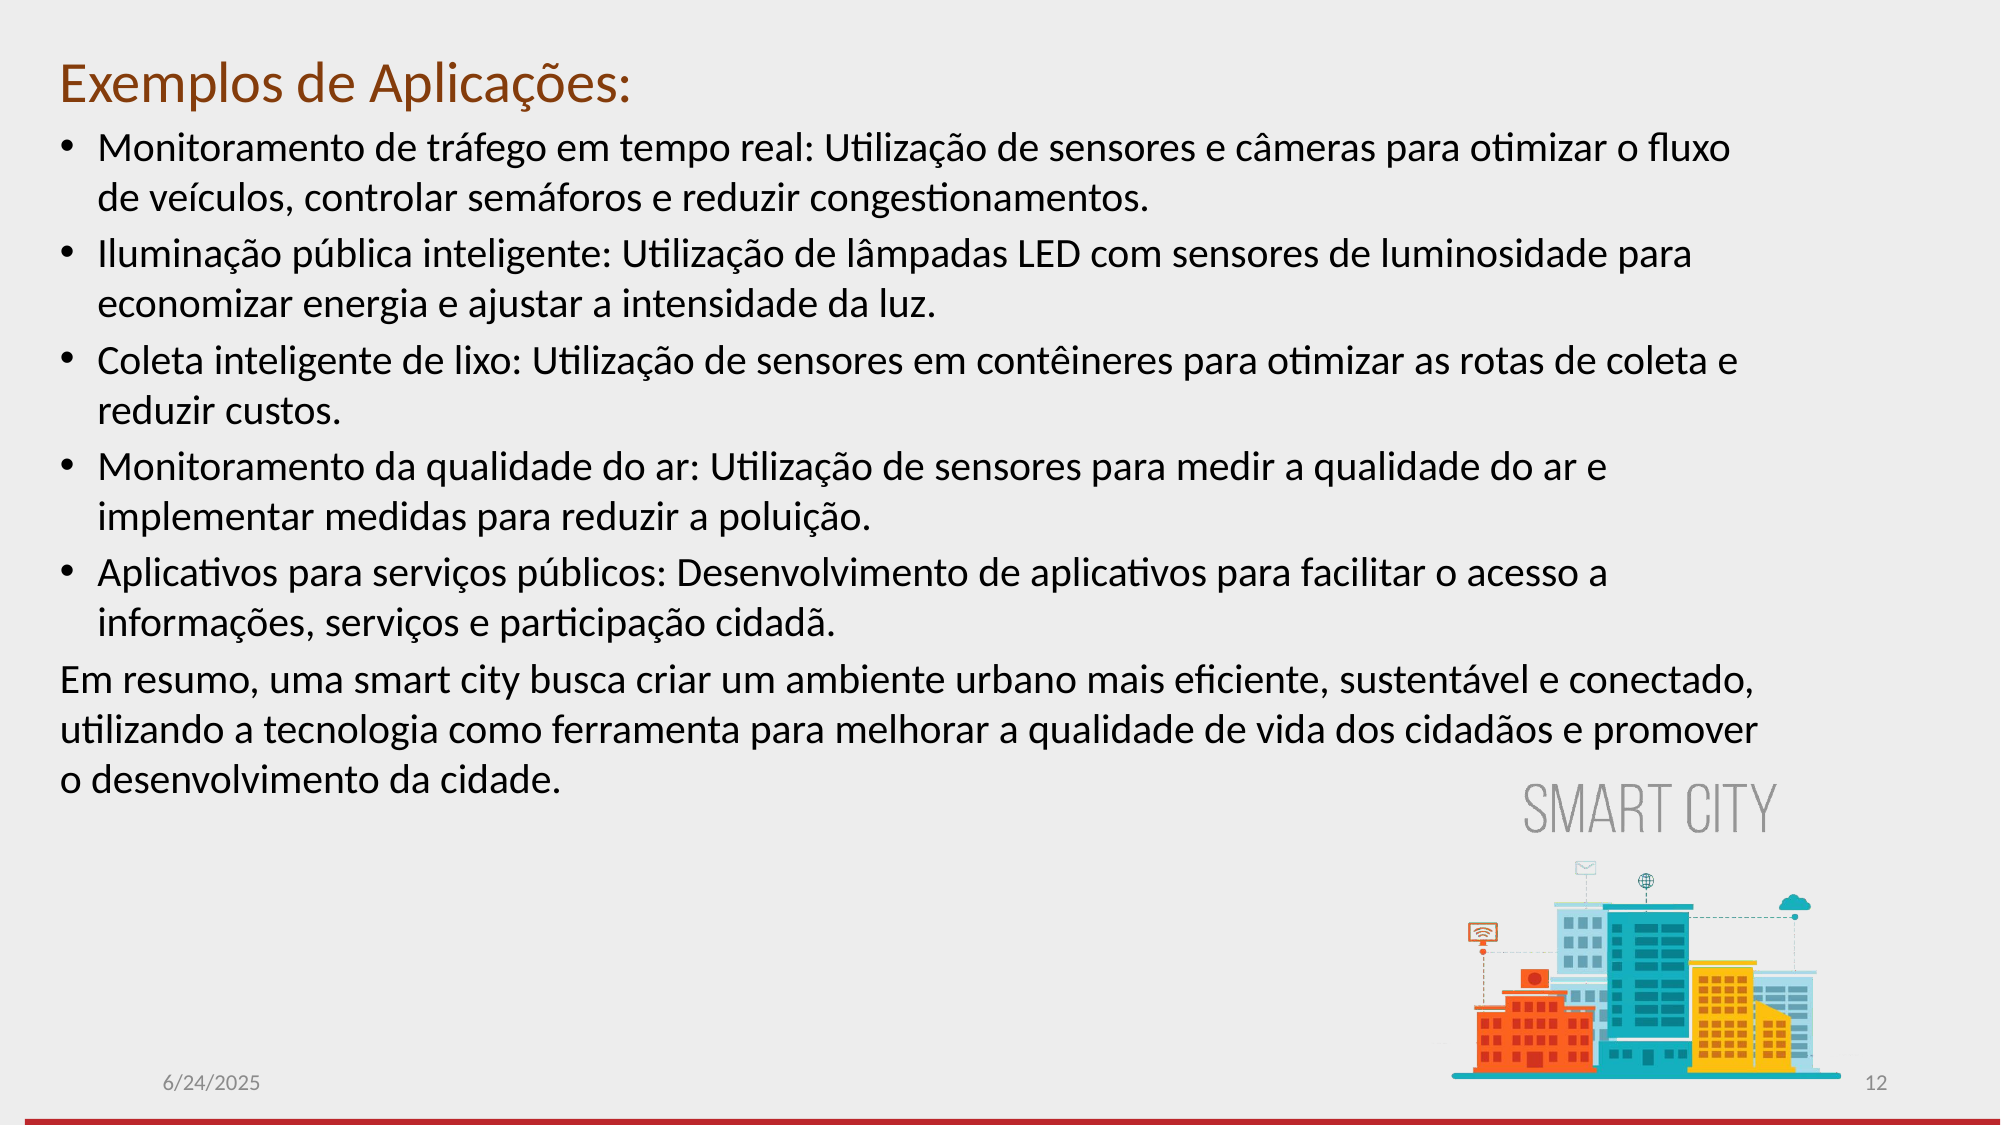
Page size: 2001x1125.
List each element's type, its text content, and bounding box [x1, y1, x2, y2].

list Exemplos de Aplicações: Monitoramento de tráfego em tempo real: Utilização de sensores e câmeras para otimizar o fluxo de veículos, controlar semáforos e reduzir congestionamentos. Iluminação pública inteligente: Utilização de lâmpadas LED com sensores de luminosidade para economizar energia e ajustar a intensidade da luz. Coleta inteligente de lixo: Utilização de sensores em contêineres para otimizar as rotas de coleta e reduzir custos. Monitoramento da qualidade do ar: Utilização de sensores para medir a qualidade do ar e implementar medidas para reduzir a poluição. Aplicativos para serviços públicos: Desenvolvimento de aplicativos para facilitar o acesso a informações, serviços e participação cidadã. Em resumo, uma smart city busca criar um ambiente urbano mais eficiente, sustentável e conectado, utilizando a tecnologia como ferramenta para melhorar a qualidade de vida dos cidadãos e promover o desenvolvimento da cidade. [50, 37, 1775, 878]
picture [1424, 737, 1863, 1125]
